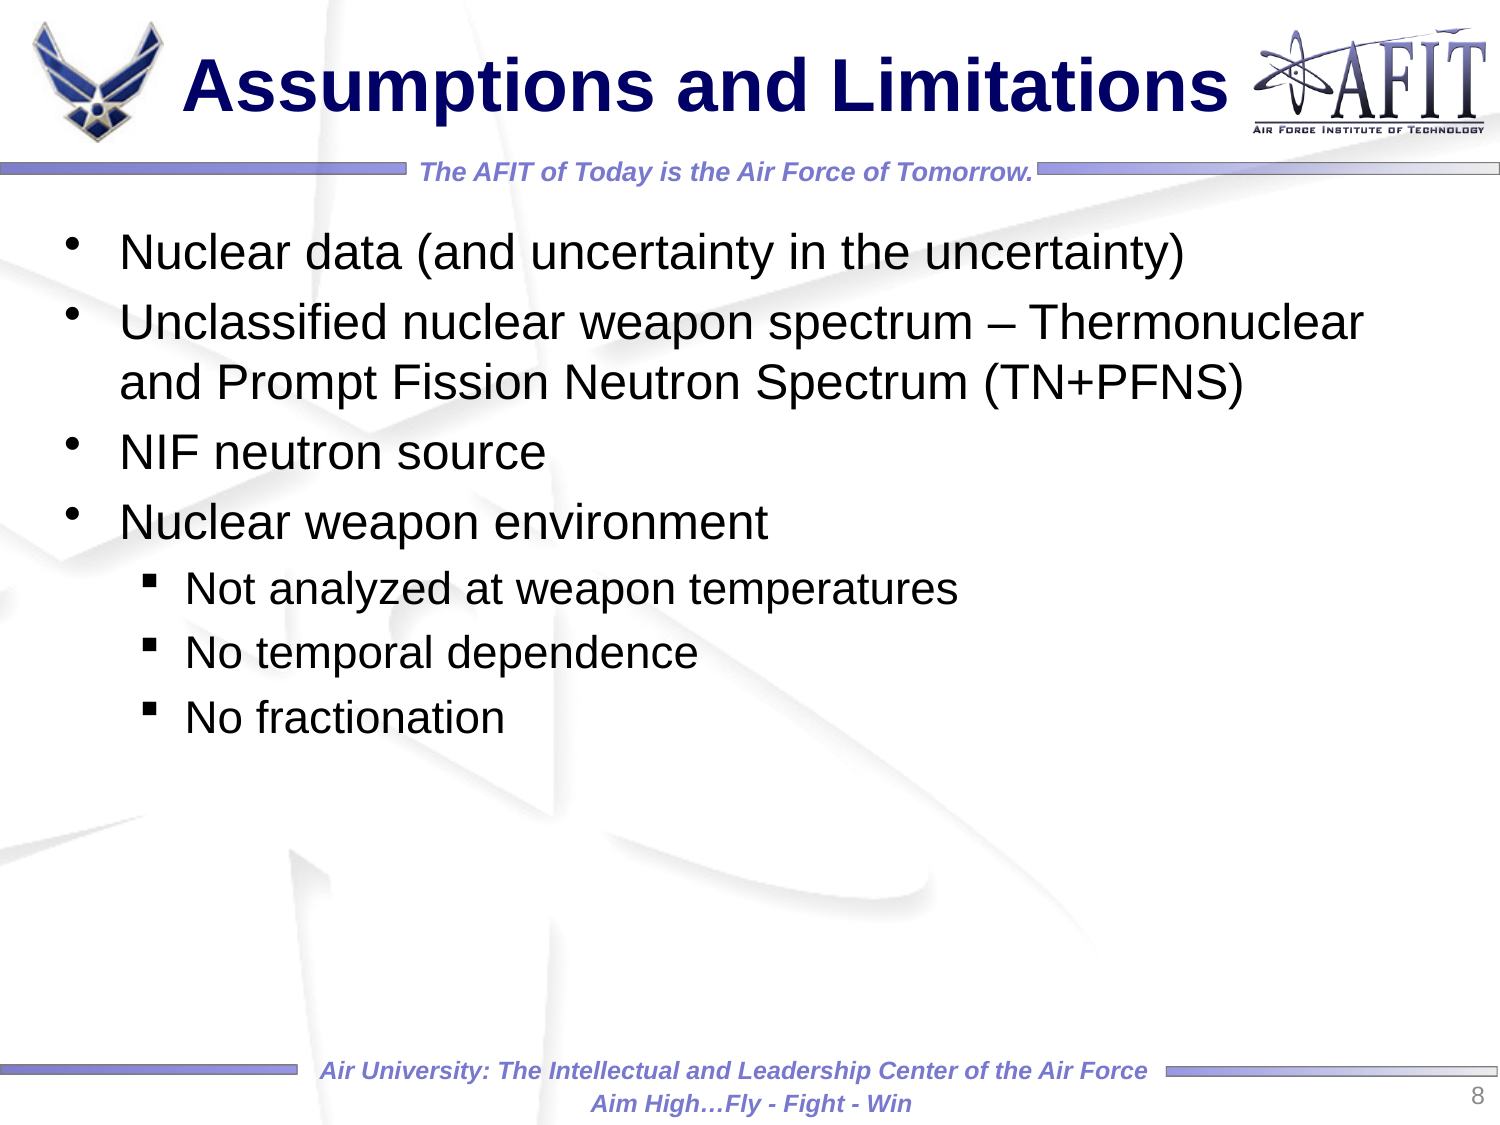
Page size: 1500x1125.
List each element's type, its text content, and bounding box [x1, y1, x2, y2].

picture [32, 21, 162, 143]
slide_number 8 [1149, 1065, 1500, 1125]
title Assumptions and Limitations [162, 0, 1251, 163]
list Nuclear data (and uncertainty in the uncertainty) Unclassified nuclear weapon spectrum – Thermonuclear and Prompt Fission Neutron Spectrum (TN+PFNS) NIF neutron source Nuclear weapon environment Not analyzed at weapon temperatures No temporal dependence No fractionation [50, 212, 1450, 1013]
